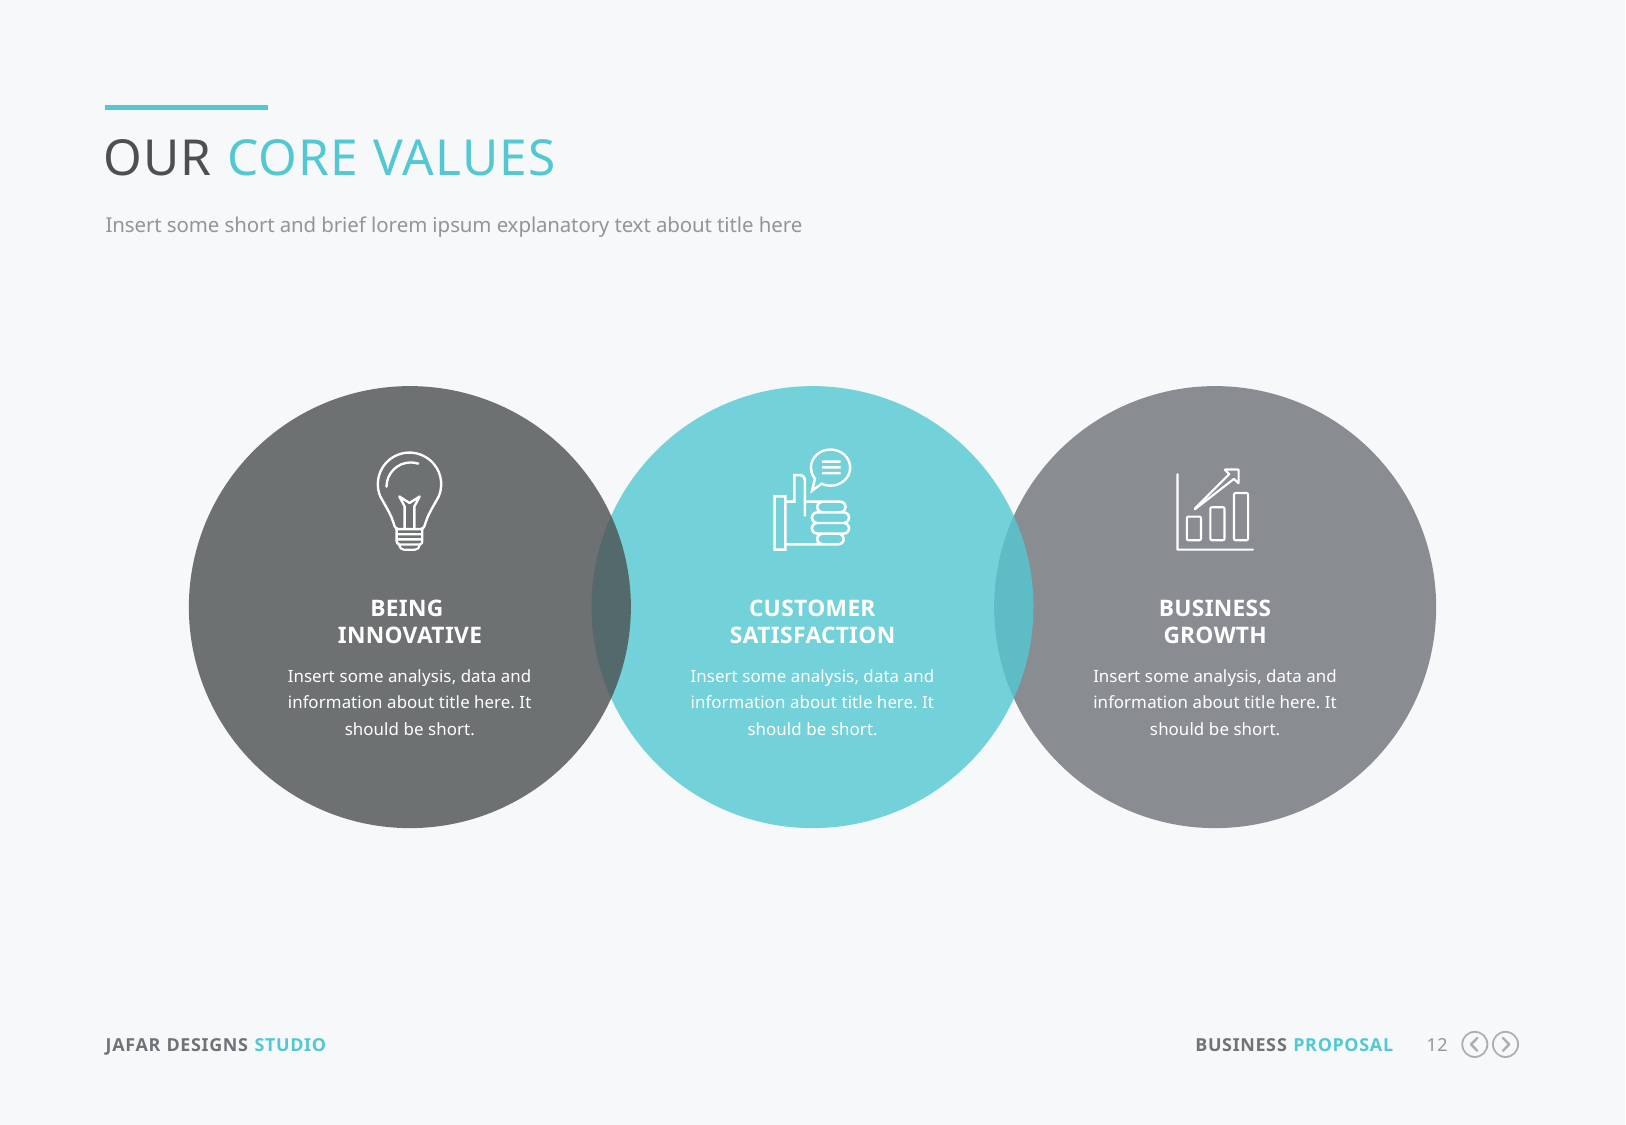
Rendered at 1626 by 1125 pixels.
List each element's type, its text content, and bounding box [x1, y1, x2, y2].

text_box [1034, 386, 1437, 829]
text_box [188, 386, 631, 829]
list Insert some short and brief lorem ipsum explanatory text about title here [105, 209, 1519, 241]
list Our Core Values [103, 125, 1518, 188]
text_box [631, 386, 1034, 829]
